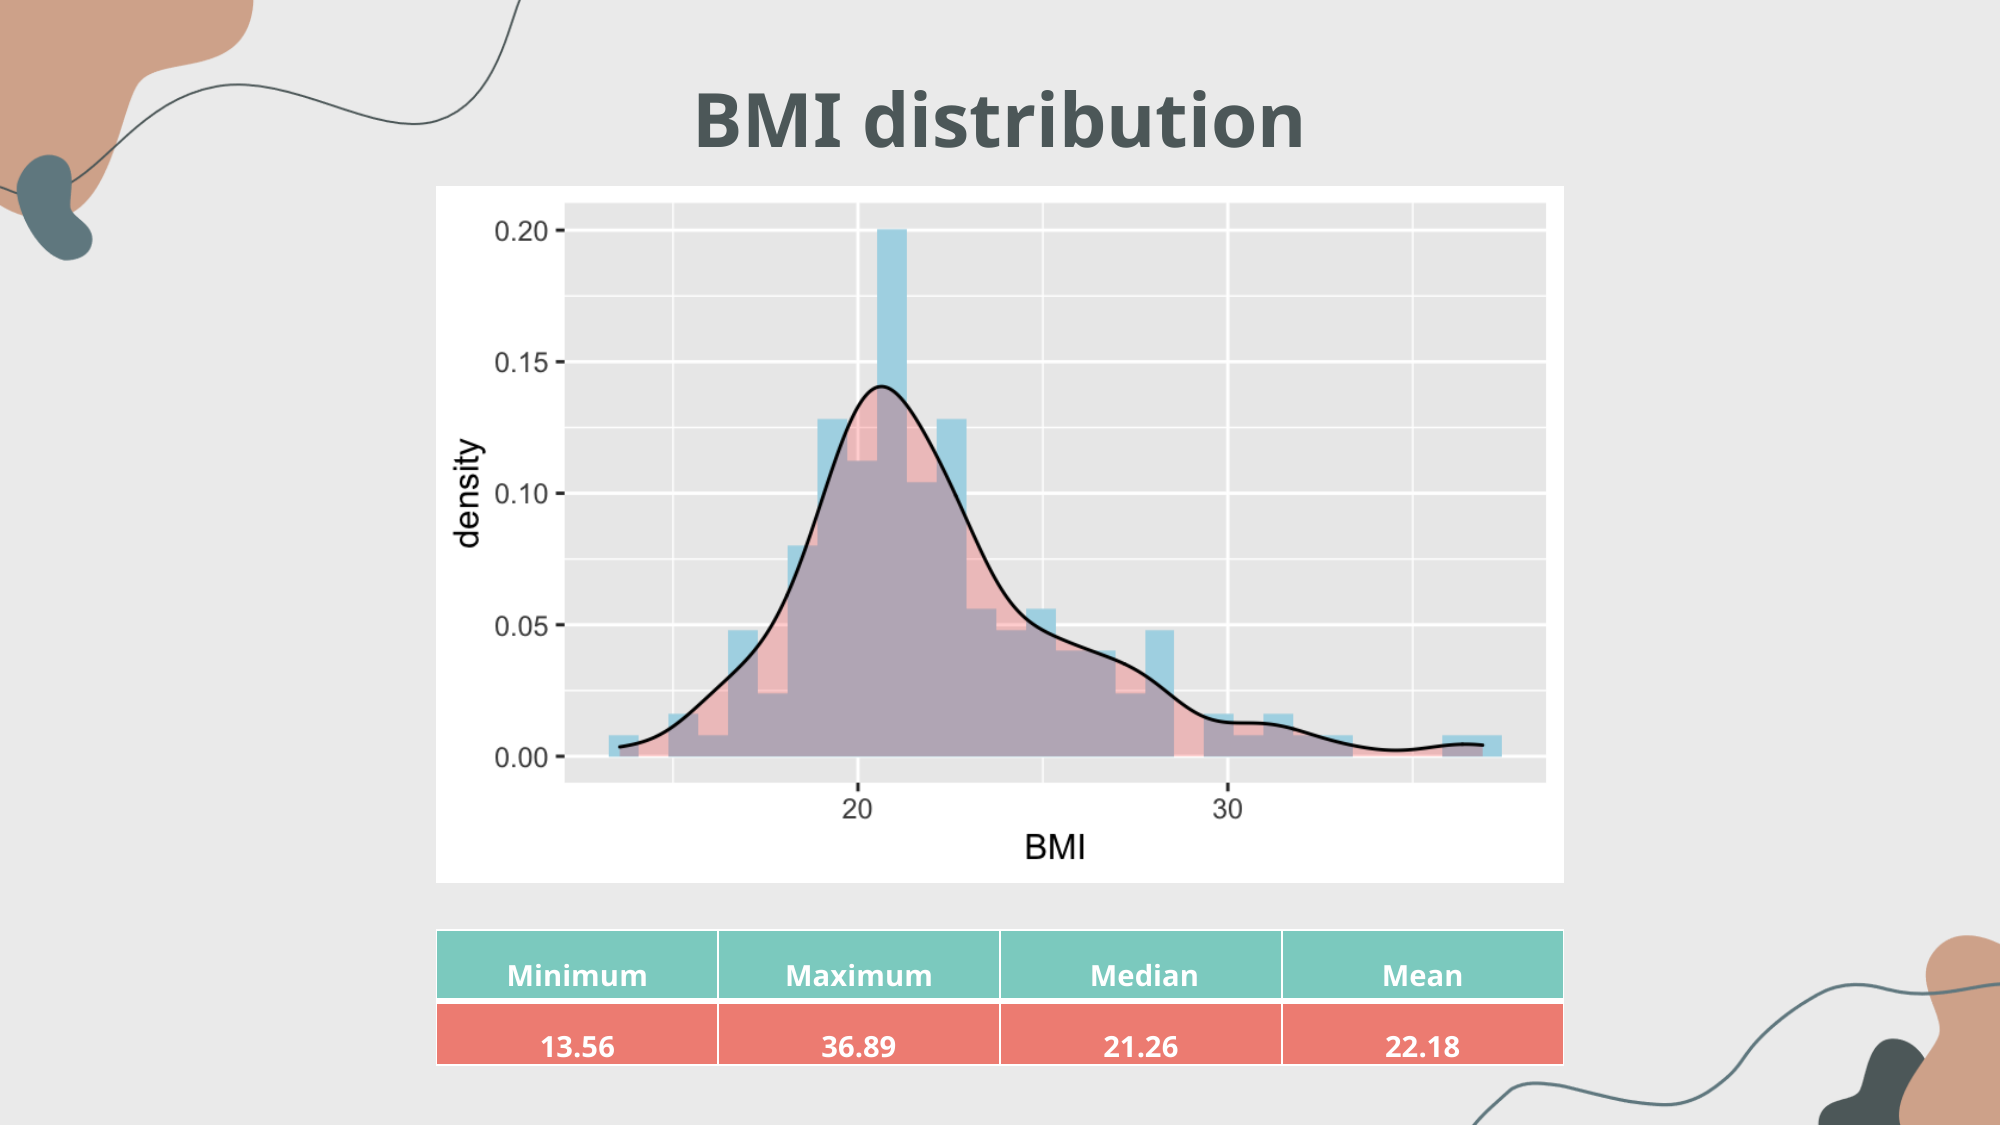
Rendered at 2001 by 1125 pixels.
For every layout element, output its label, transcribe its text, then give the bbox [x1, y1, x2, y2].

table_header Minimum [437, 931, 717, 998]
table_cell 22.18 [1283, 1004, 1563, 1064]
table_cell 36.89 [719, 1004, 999, 1064]
text_box BMI distribution [443, 65, 1557, 171]
table_header Mean [1283, 931, 1563, 998]
table_cell 21.26 [1001, 1004, 1281, 1064]
picture [0, 0, 2000, 1125]
table_cell 13.56 [437, 1004, 717, 1064]
table_header Median [1001, 931, 1281, 998]
table_header Maximum [719, 931, 999, 998]
